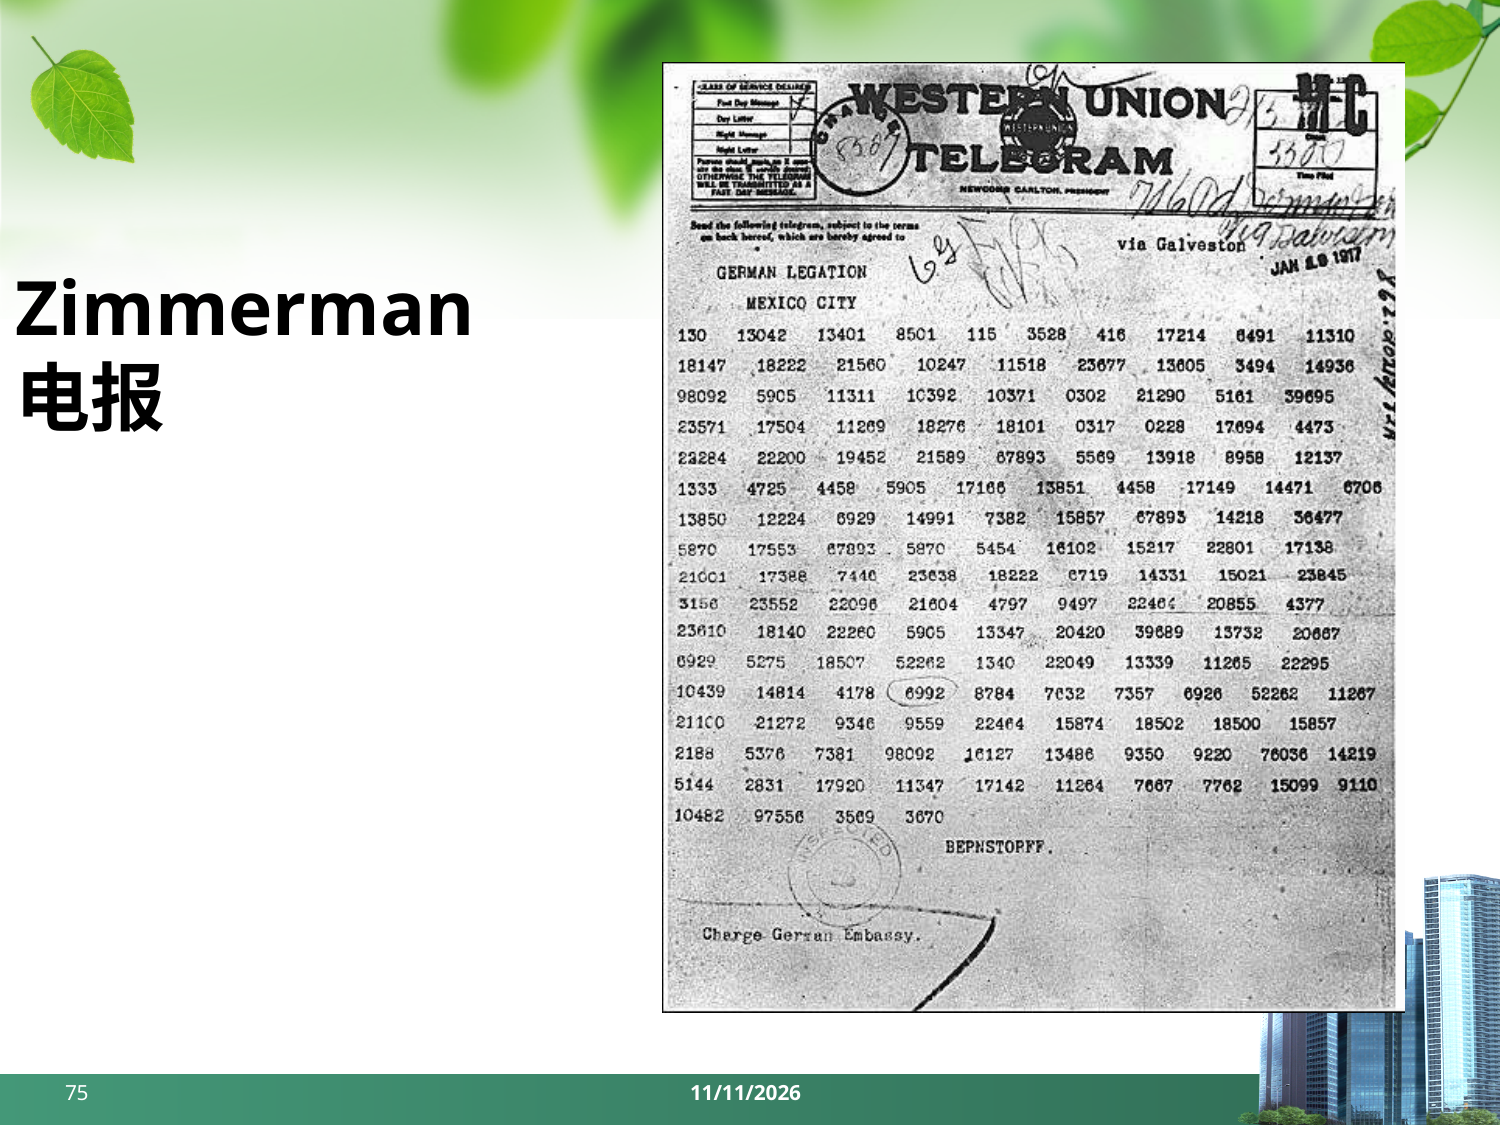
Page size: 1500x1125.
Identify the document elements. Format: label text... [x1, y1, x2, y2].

slide_number 75 [50, 1072, 138, 1113]
picture [0, 0, 1500, 1013]
title Zimmerman 电报 [0, 224, 613, 475]
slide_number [675, 1072, 1025, 1113]
